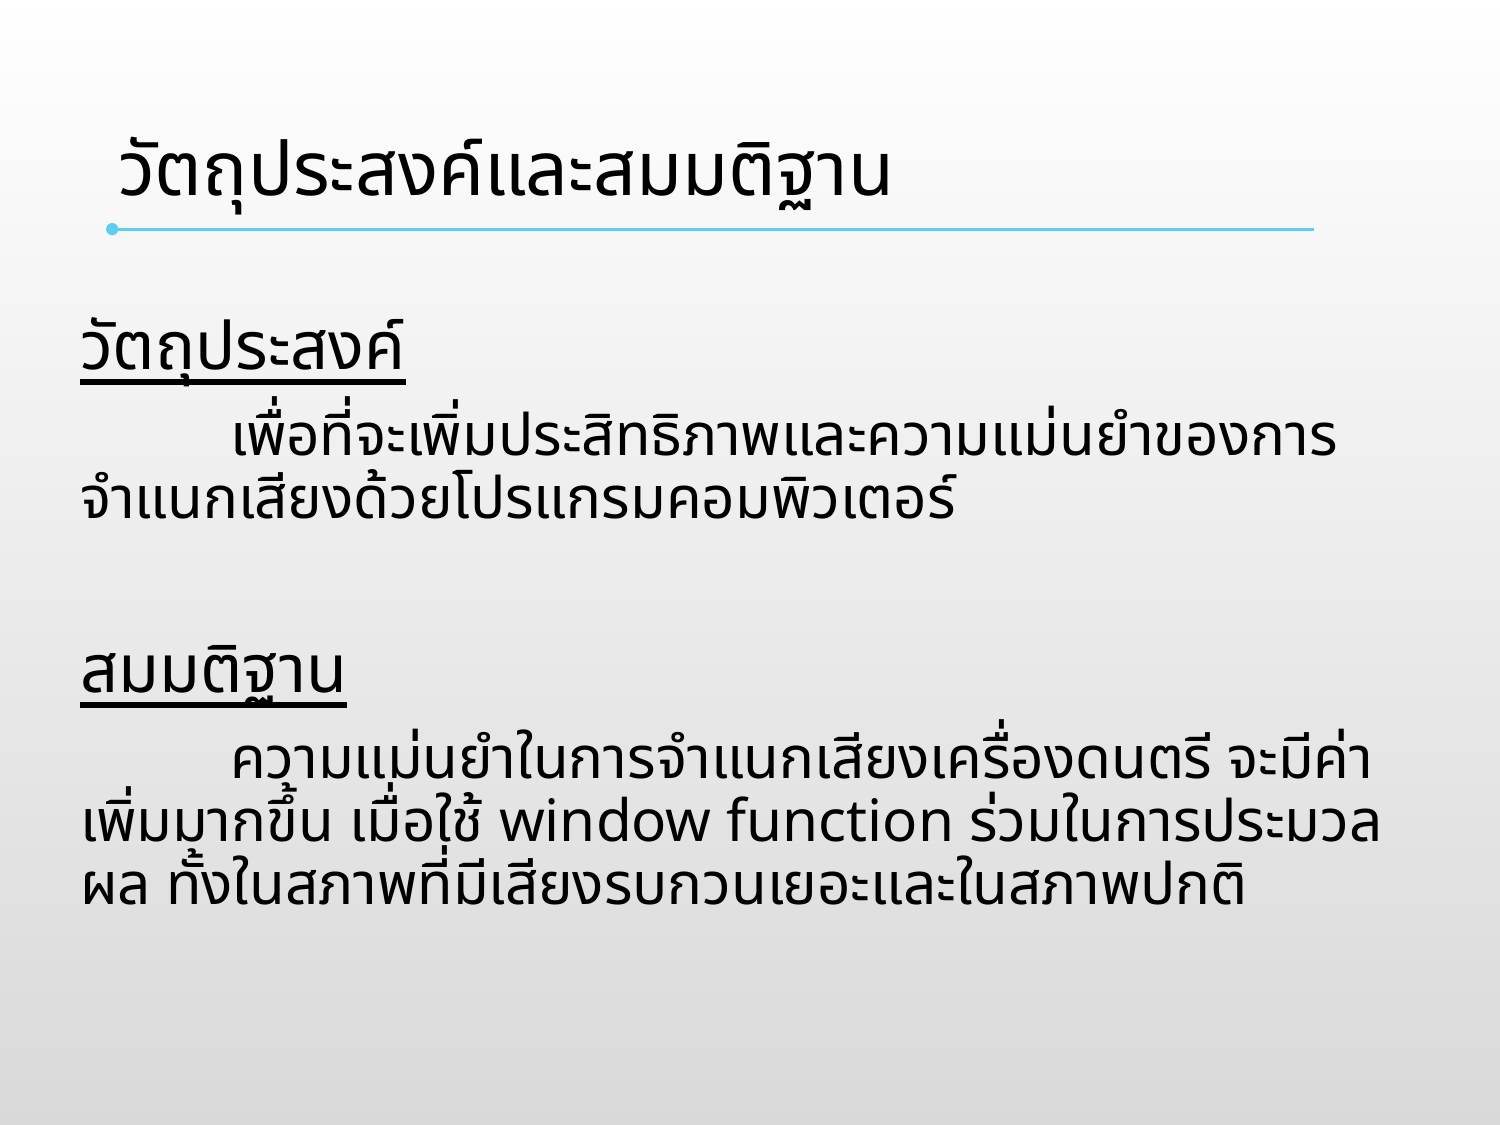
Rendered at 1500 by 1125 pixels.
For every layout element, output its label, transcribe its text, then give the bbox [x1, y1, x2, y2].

title วัตถุประสงค์และสมมติฐาน [103, 82, 1397, 259]
list วัตถุประสงค์ เพื่อที่จะเพิ่มประสิทธิภาพและความแม่นยำของการจำแนกเสียงด้วยโปรแกรมคอมพิวเตอร์ สมมติฐาน ความแม่นยำในการจำแนกเสียงเครื่องดนตรี จะมีค่าเพิ่มมากขึ้น เมื่อใช้ window function ร่วมในการประมวลผล ทั้งในสภาพที่มีเสียงรบกวนเยอะและในสภาพปกติ [64, 304, 1436, 978]
